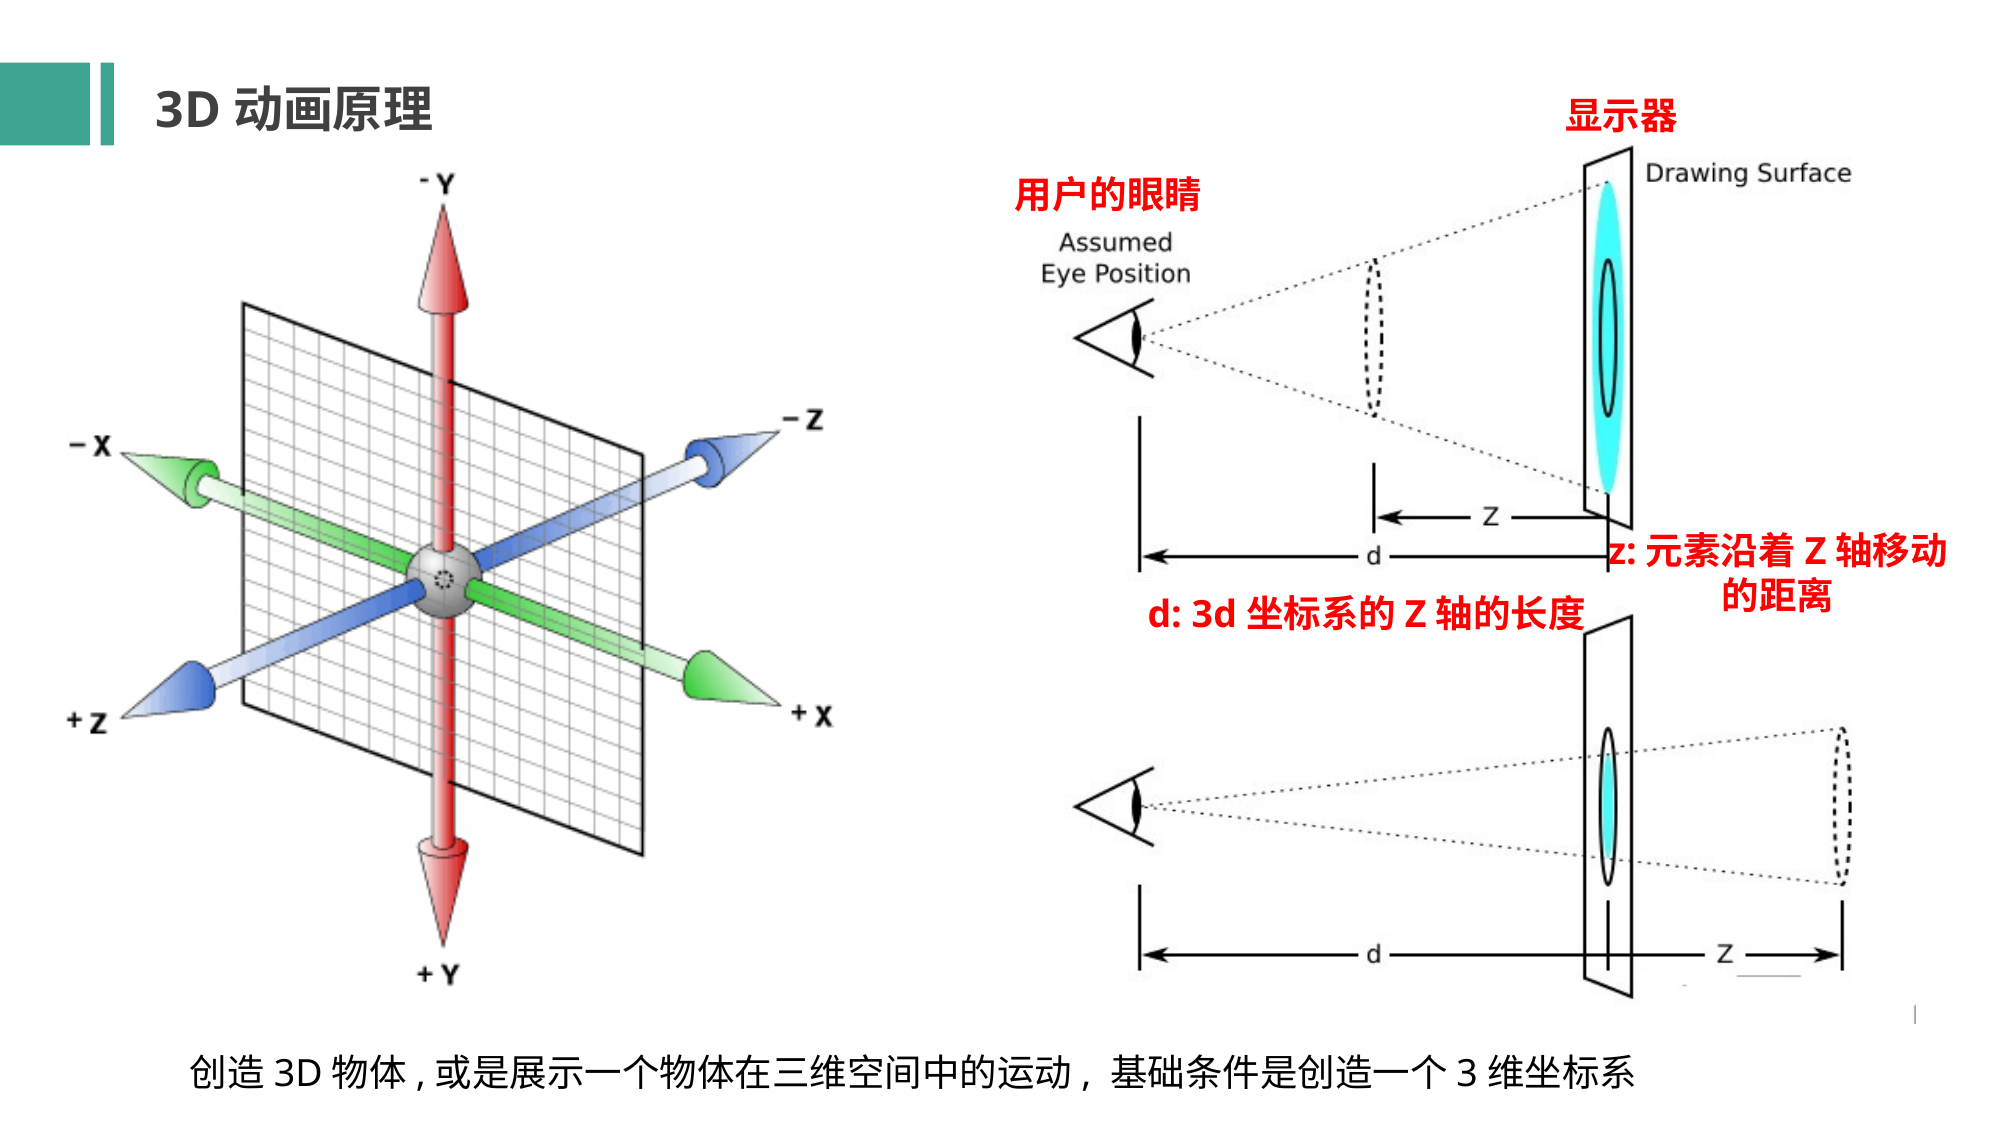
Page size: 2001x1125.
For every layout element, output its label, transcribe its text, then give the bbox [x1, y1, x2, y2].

text_box z:元素沿着Z轴移动的距离 [1916, 520, 1967, 625]
picture [66, 163, 834, 1001]
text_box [0, 62, 114, 146]
text_box 3D动画原理 [140, 69, 940, 145]
picture [990, 107, 1916, 1024]
text_box 显示器 [1494, 84, 1749, 107]
text_box 创造3D物体,或是展示一个物体在三维空间中的运动, 基础条件是创造一个3维坐标系 [22, 1041, 1805, 1102]
